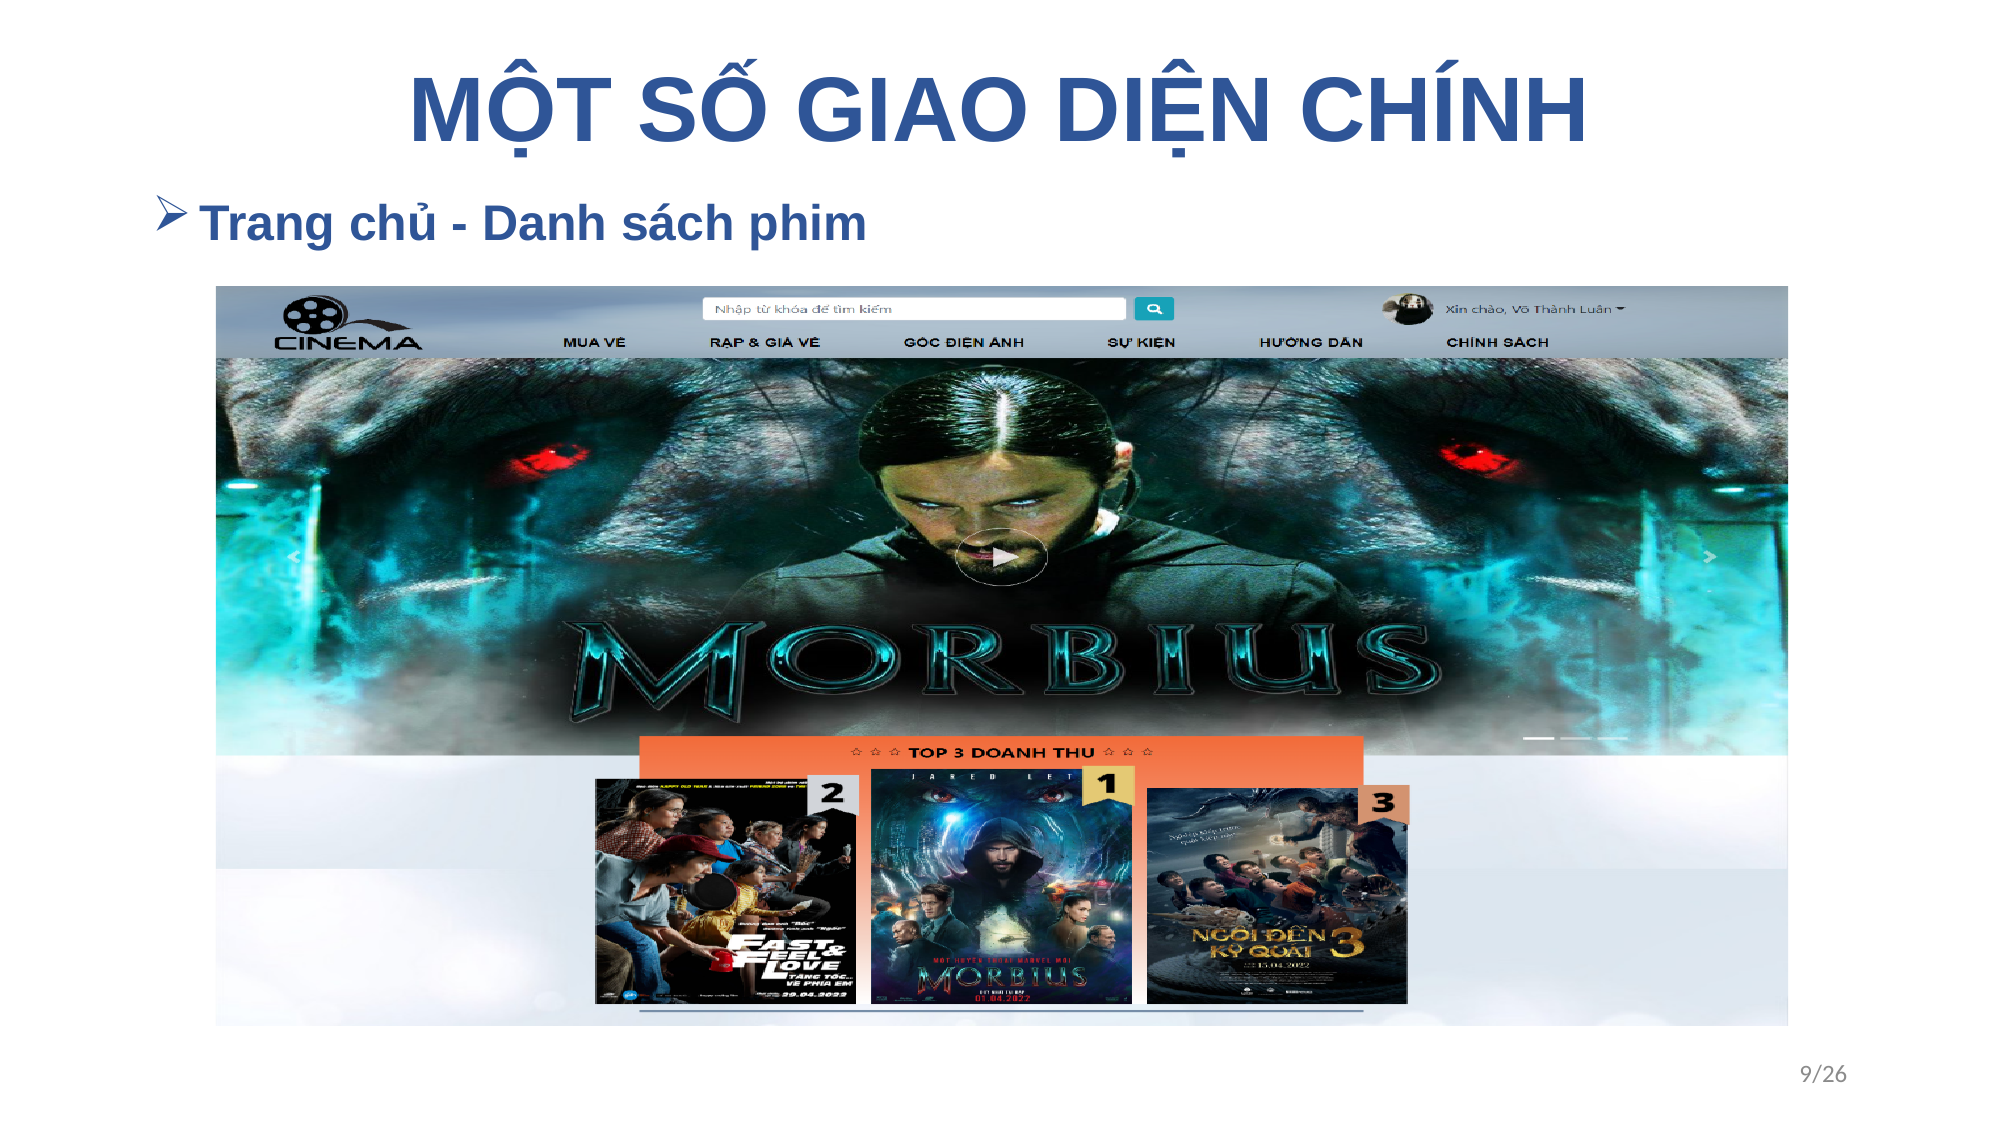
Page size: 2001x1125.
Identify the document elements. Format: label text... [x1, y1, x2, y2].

title MỘT SỐ GIAO DIỆN CHÍNH [137, 2, 1863, 221]
picture [215, 286, 1789, 1026]
list Trang chủ - Danh sách phim [137, 221, 947, 270]
slide_number 9/26 [1412, 1042, 1863, 1103]
